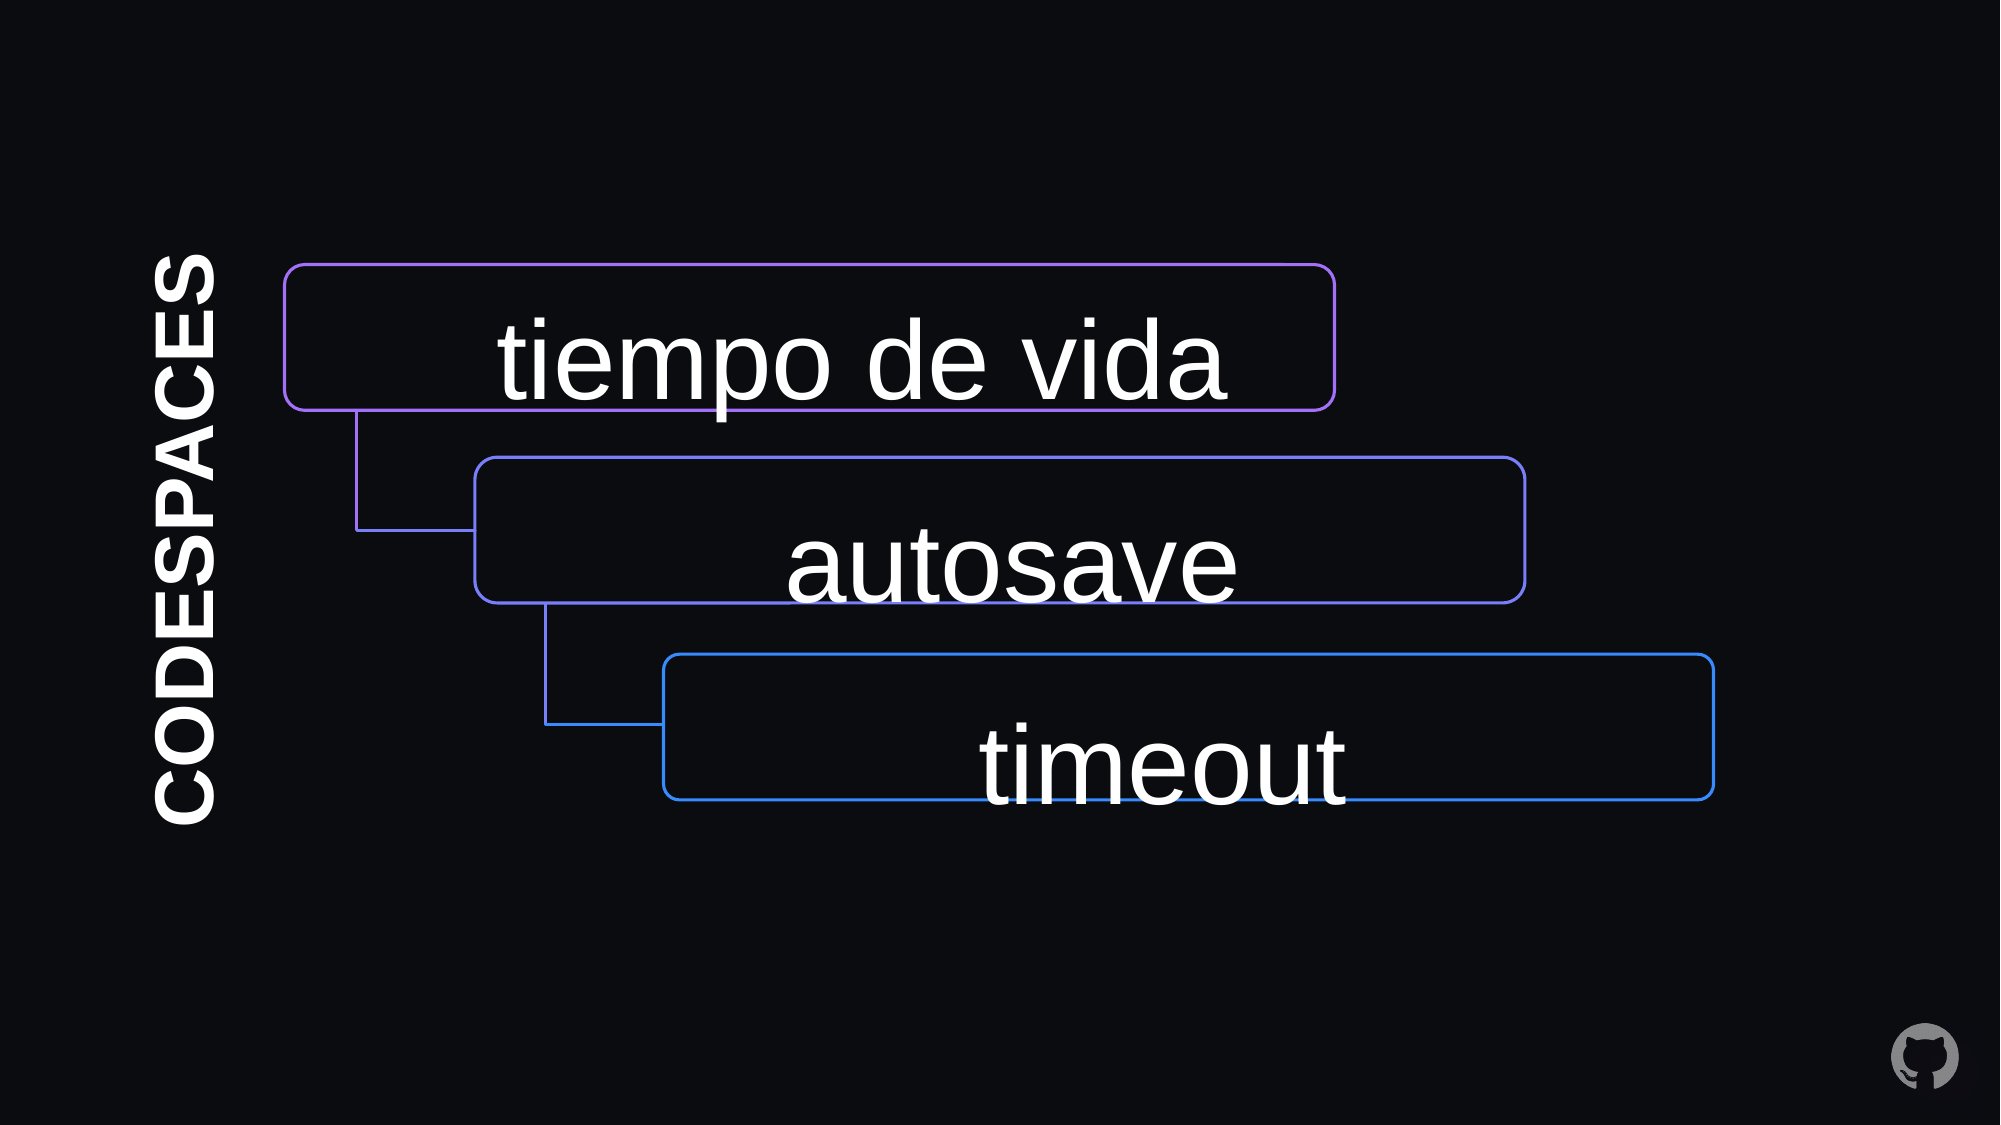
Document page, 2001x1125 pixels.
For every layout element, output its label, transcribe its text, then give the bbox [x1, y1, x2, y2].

picture [1891, 1023, 1959, 1089]
text_box CODESPACES [77, 127, 295, 953]
title tiempo de vida autosave timeout [295, 212, 1520, 927]
